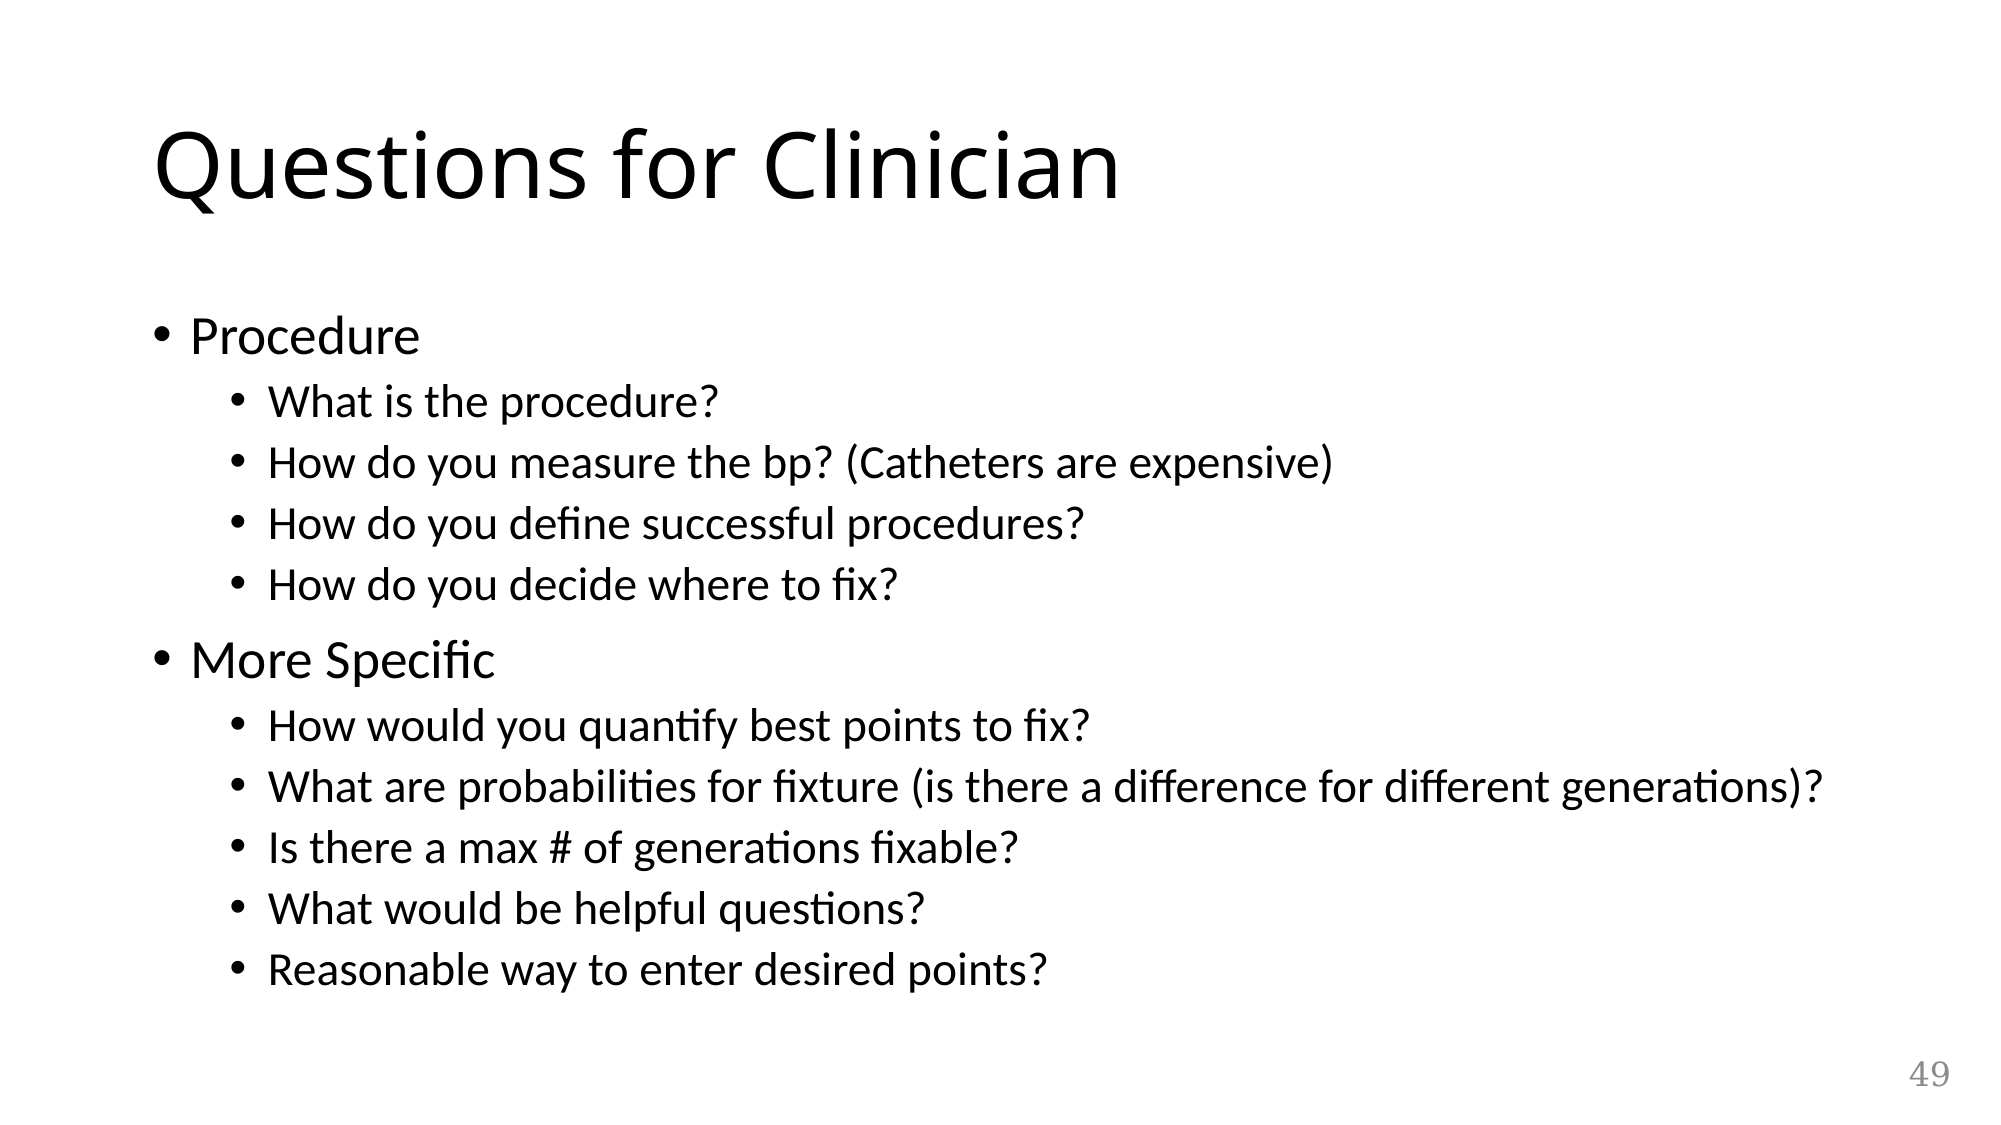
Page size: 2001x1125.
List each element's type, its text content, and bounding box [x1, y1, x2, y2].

slide_number 49 [1516, 1042, 1967, 1103]
title Questions for Clinician [137, 59, 1863, 278]
list Procedure What is the procedure? How do you measure the bp? (Catheters are expensive) How do you define successful procedures? How do you decide where to fix? More Specific How would you quantify best points to fix? What are probabilities for fixture (is there a difference for different generations)? Is there a max # of generations fixable? What would be helpful questions? Reasonable way to enter desired points? [137, 299, 1863, 1014]
